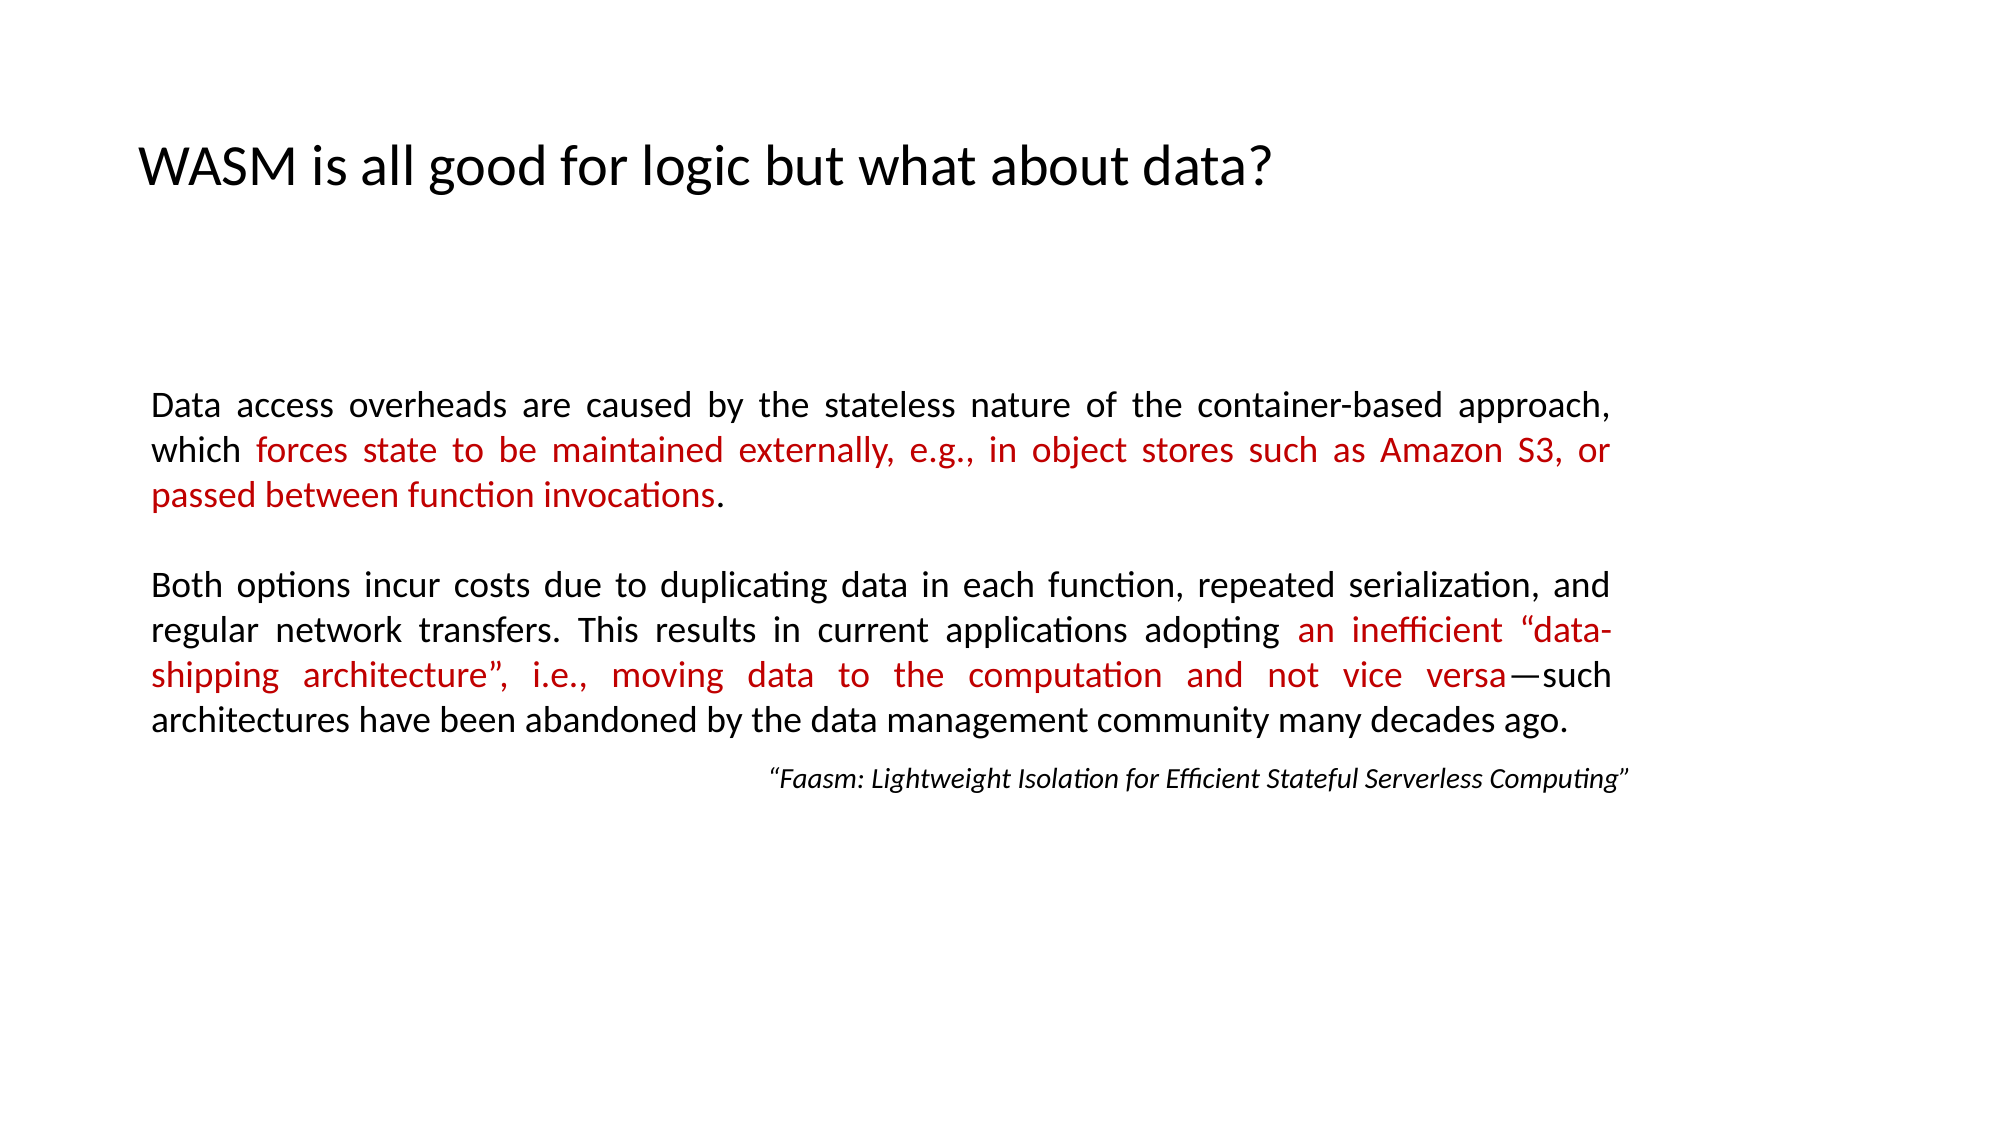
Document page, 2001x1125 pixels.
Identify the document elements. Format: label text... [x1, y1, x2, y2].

text_box Data access overheads are caused by the stateless nature of the container-based approach, which forces state to be maintained externally, e.g., in object stores such as Amazon S3, or passed between function invocations. Both options incur costs due to duplicating data in each function, repeated serialization, and regular network transfers. This results in current applications adopting an inefficient “data-shipping architecture”, i.e., moving data to the computation and not vice versa—such architectures have been abandoned by the data management community many decades ago. [136, 373, 1627, 748]
text_box “Faasm: Lightweight Isolation for Efficient Stateful Serverless Computing” [752, 751, 1652, 802]
list WASM is all good for logic but what about data? [123, 128, 1333, 259]
